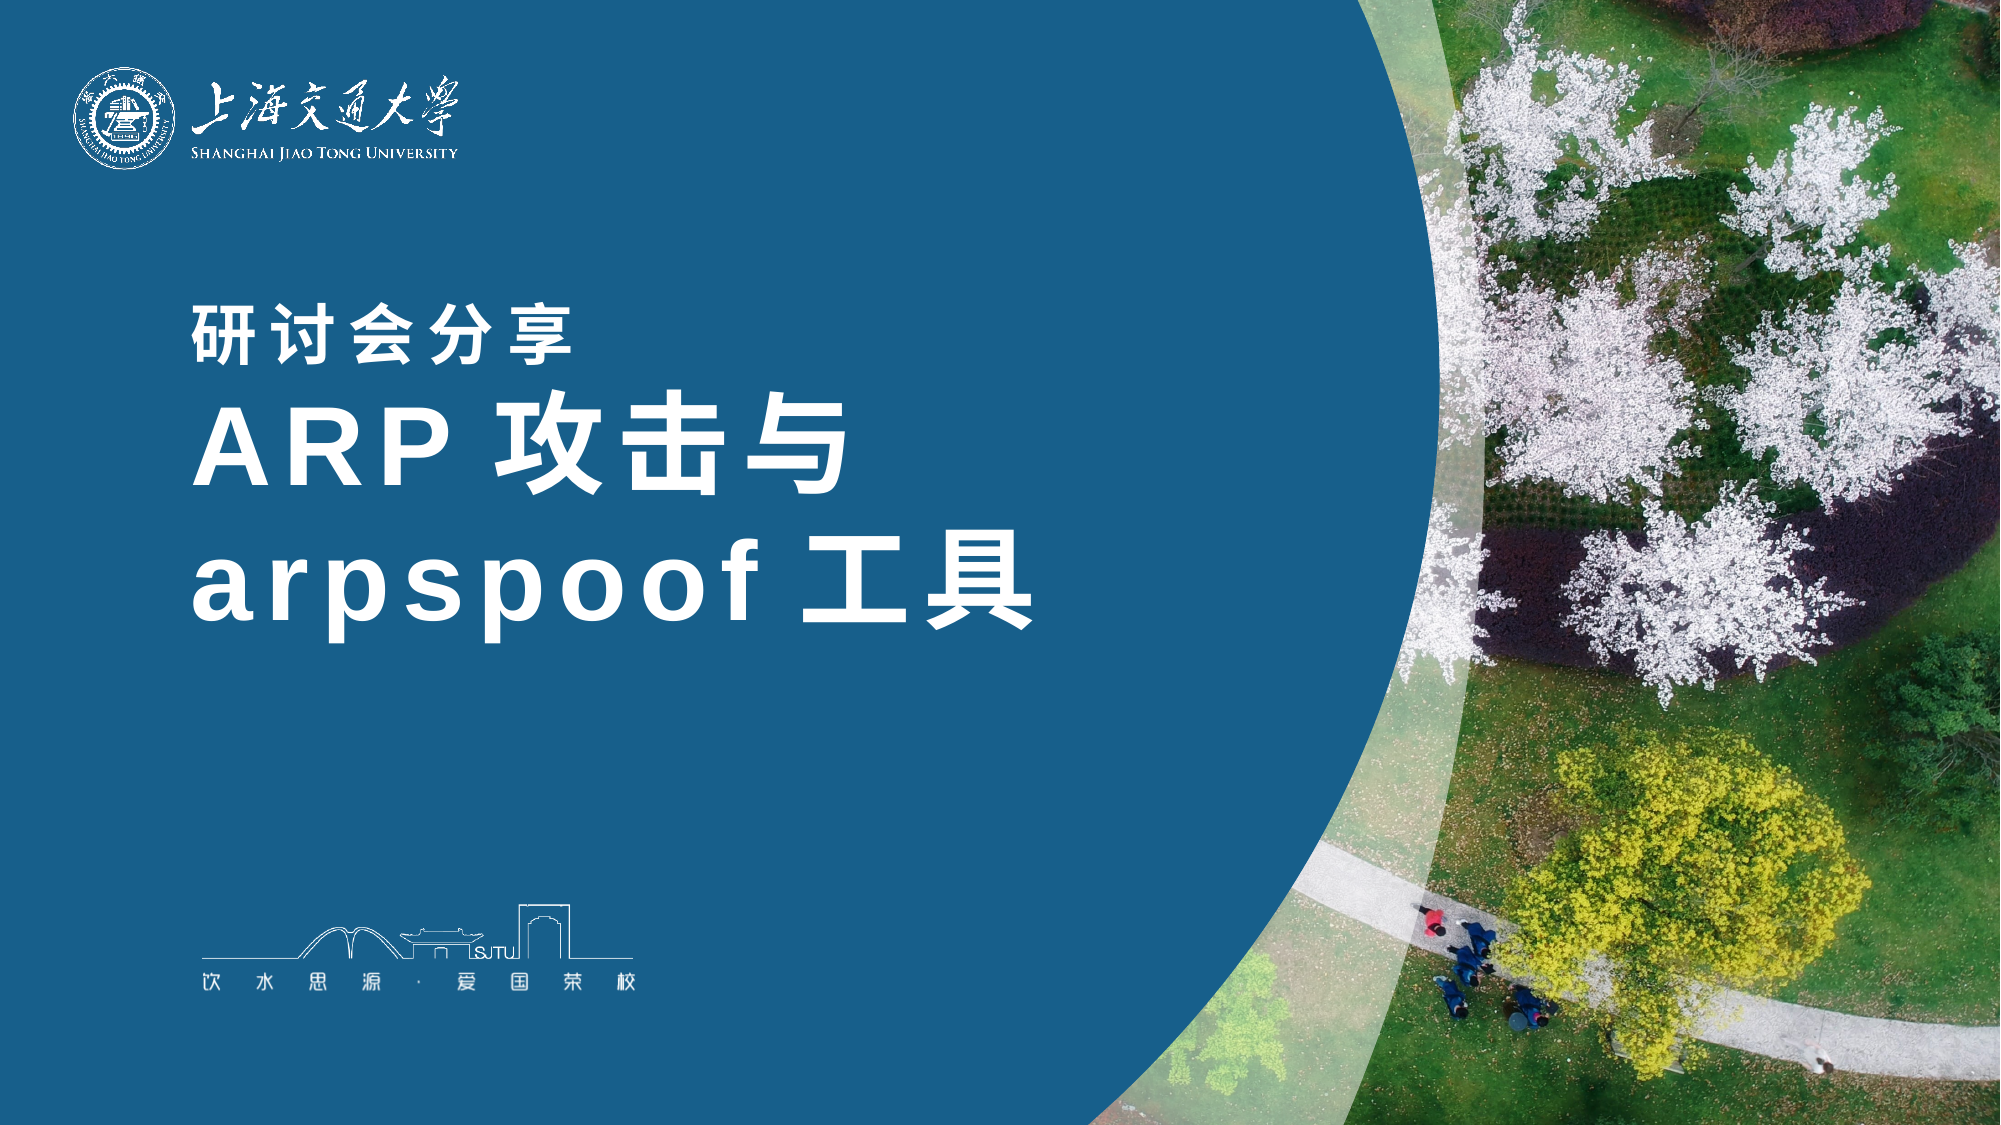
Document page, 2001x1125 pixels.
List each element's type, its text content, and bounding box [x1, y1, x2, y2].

picture [53, 47, 477, 187]
picture [1344, 0, 2000, 1125]
title 研讨会分享 ARP攻击与arpspoof工具 [175, 285, 1410, 580]
